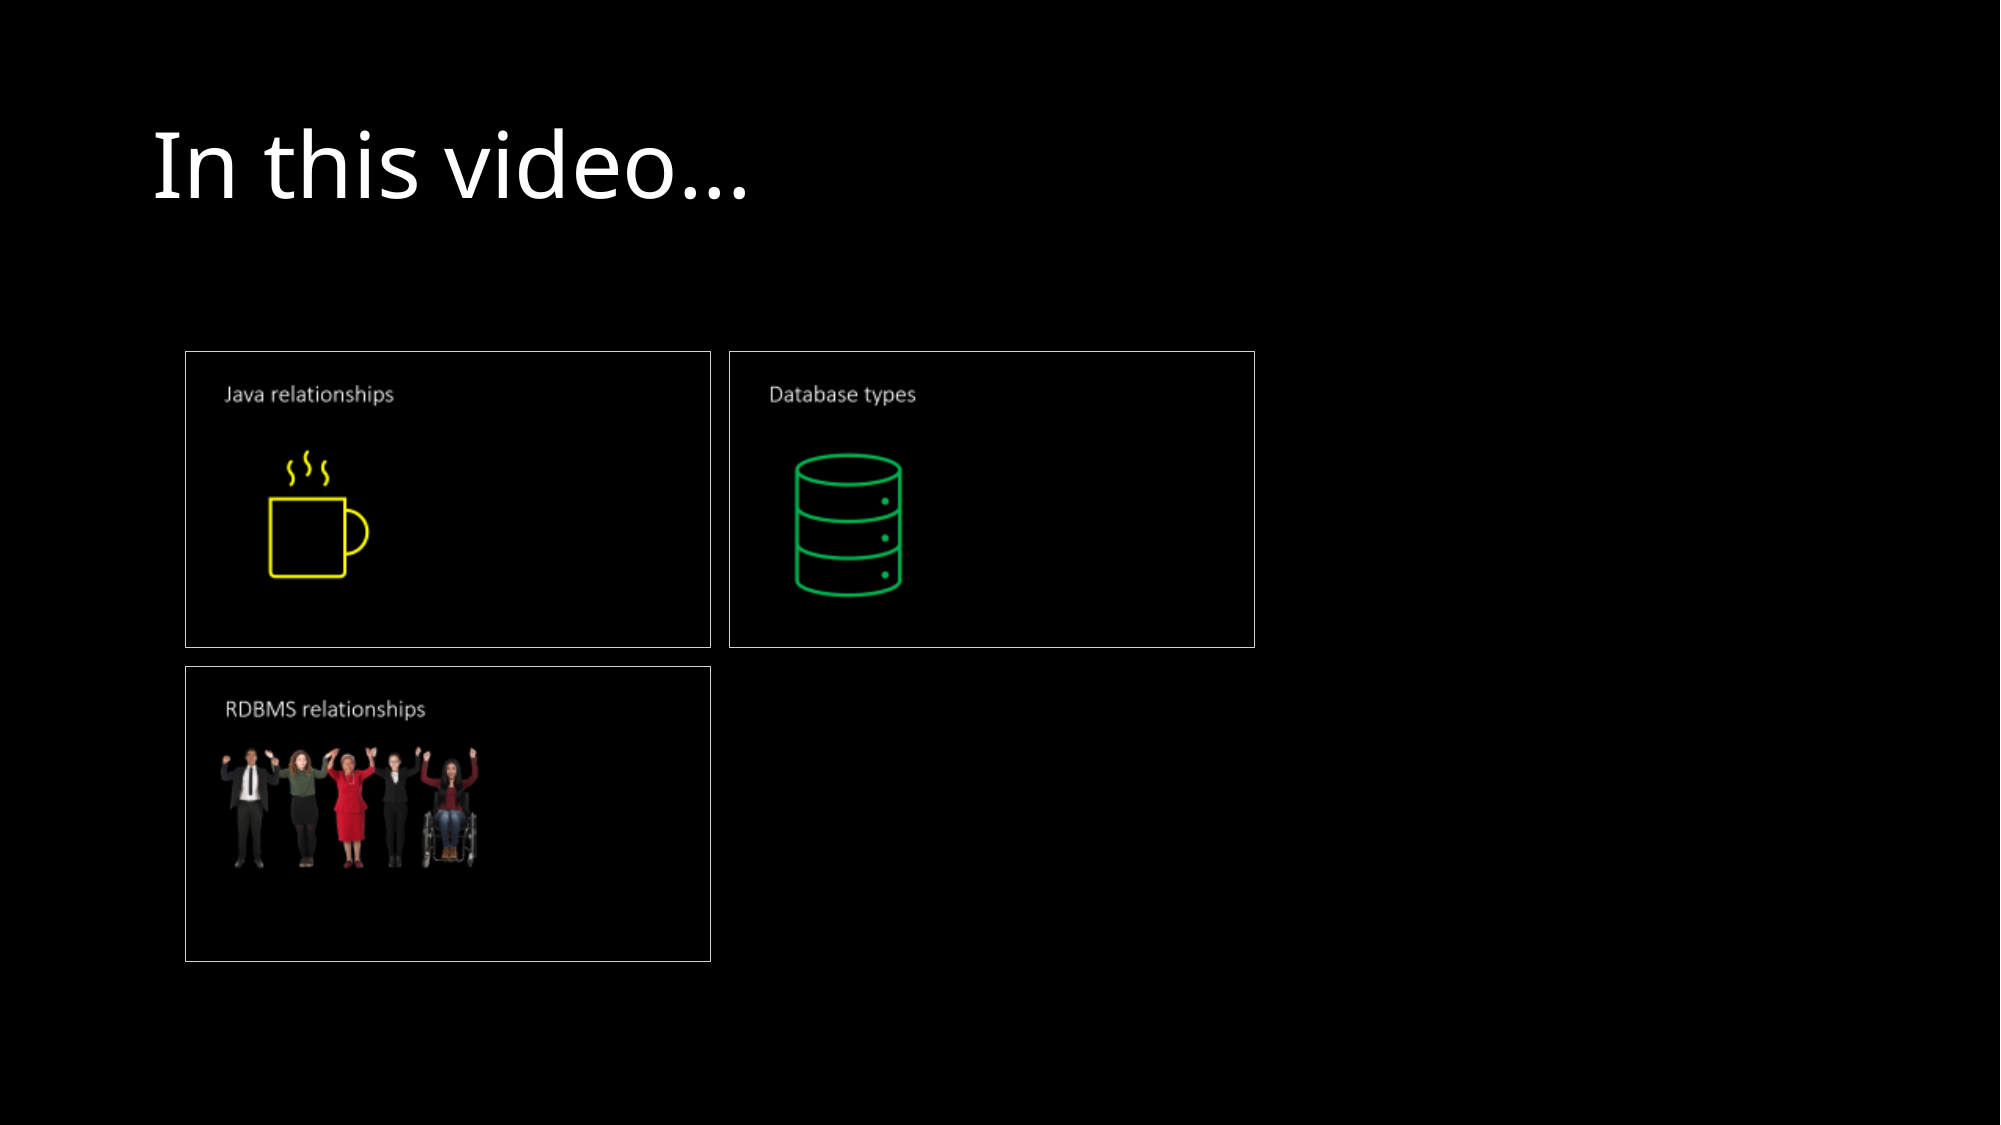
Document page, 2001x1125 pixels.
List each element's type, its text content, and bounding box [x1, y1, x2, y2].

picture [186, 667, 710, 961]
title In this video... [137, 59, 1863, 278]
picture [186, 352, 710, 647]
picture [730, 352, 1254, 647]
